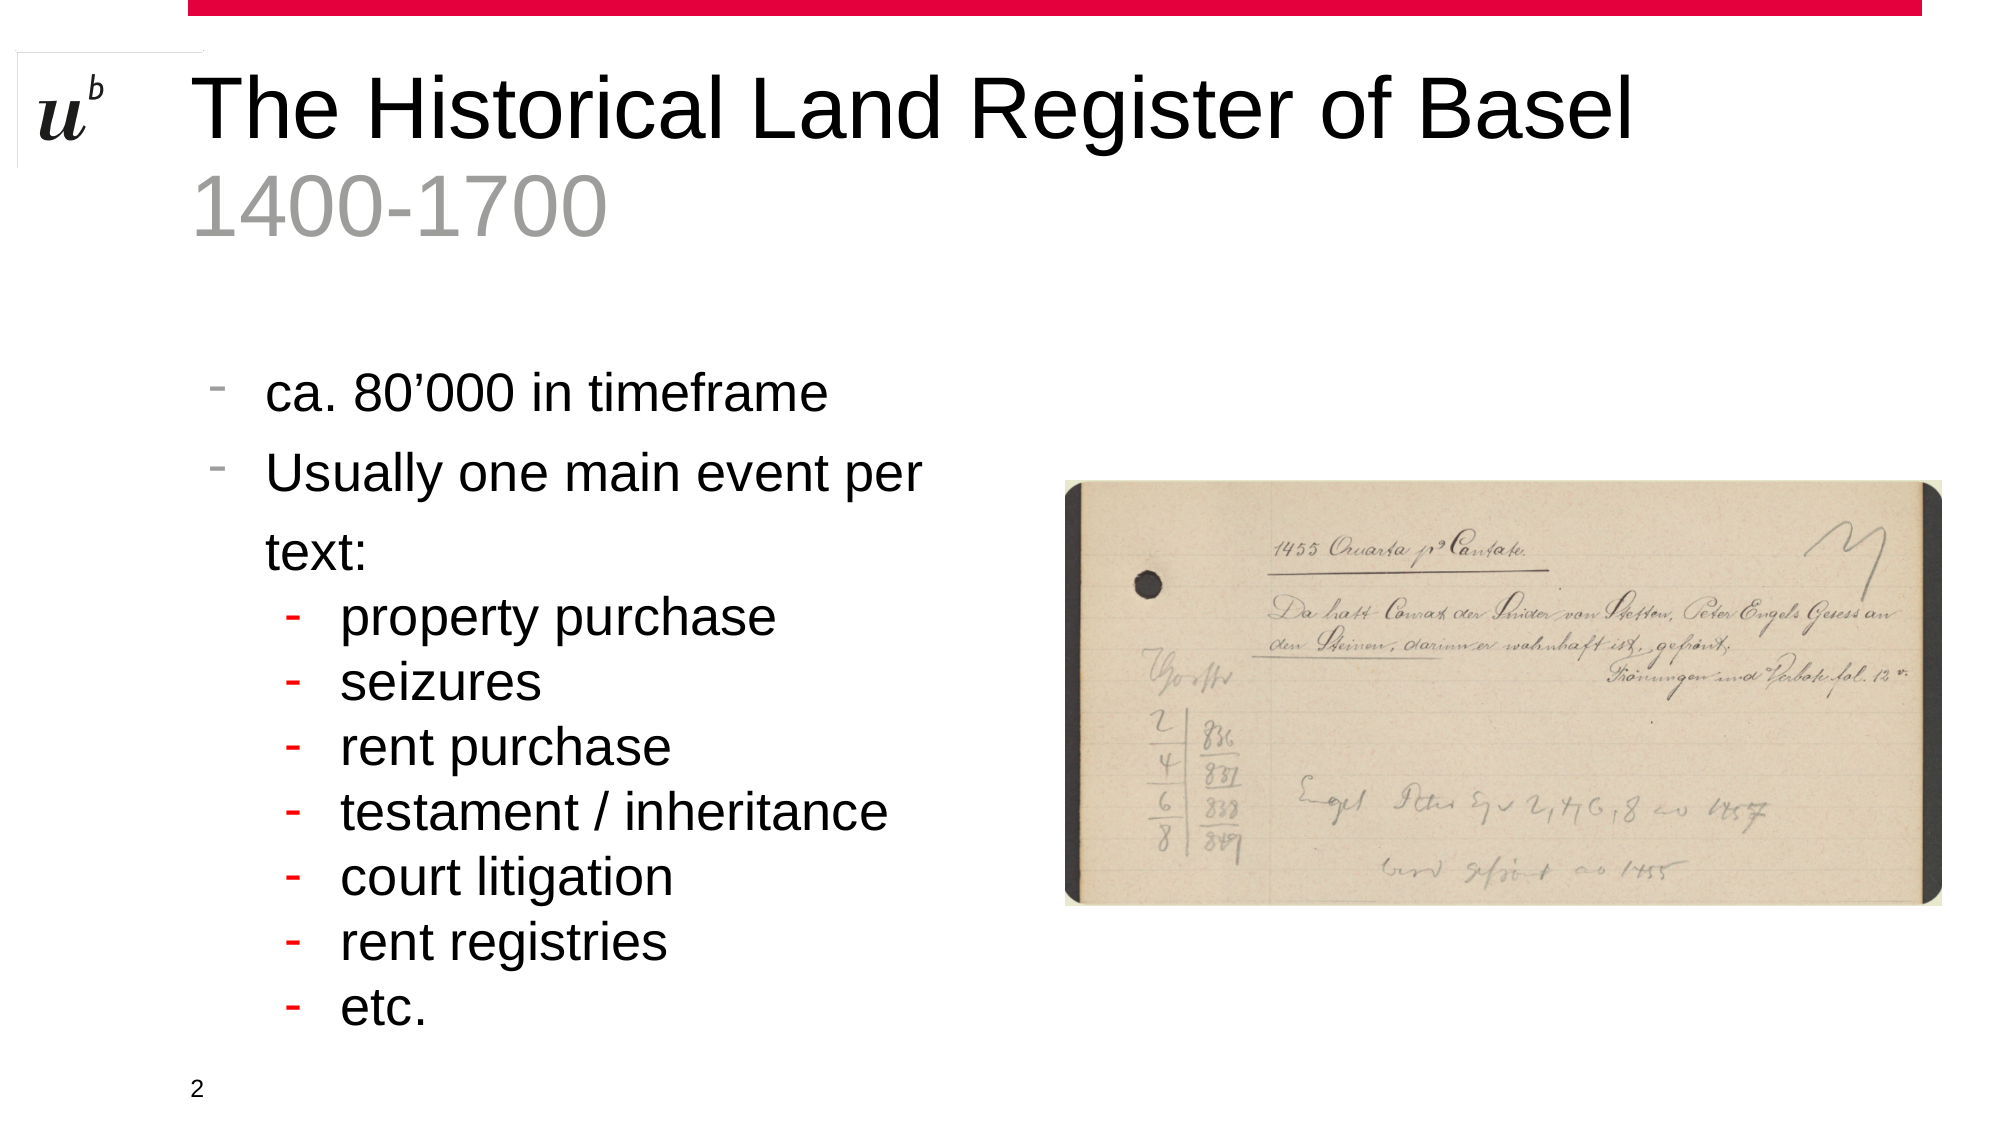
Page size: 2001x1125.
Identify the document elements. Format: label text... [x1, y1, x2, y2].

picture [15, 50, 175, 169]
slide_number ‹#› [149, 1057, 211, 1117]
picture [1065, 479, 1943, 906]
list 1400-1700 [175, 171, 1901, 248]
title The Historical Land Register of Basel [175, 47, 1901, 171]
list ca. 80’000 in timeframe Usually one main event per text: property purchase seizures rent purchase testament / inheritance court litigation rent registries etc. [175, 334, 1026, 1049]
